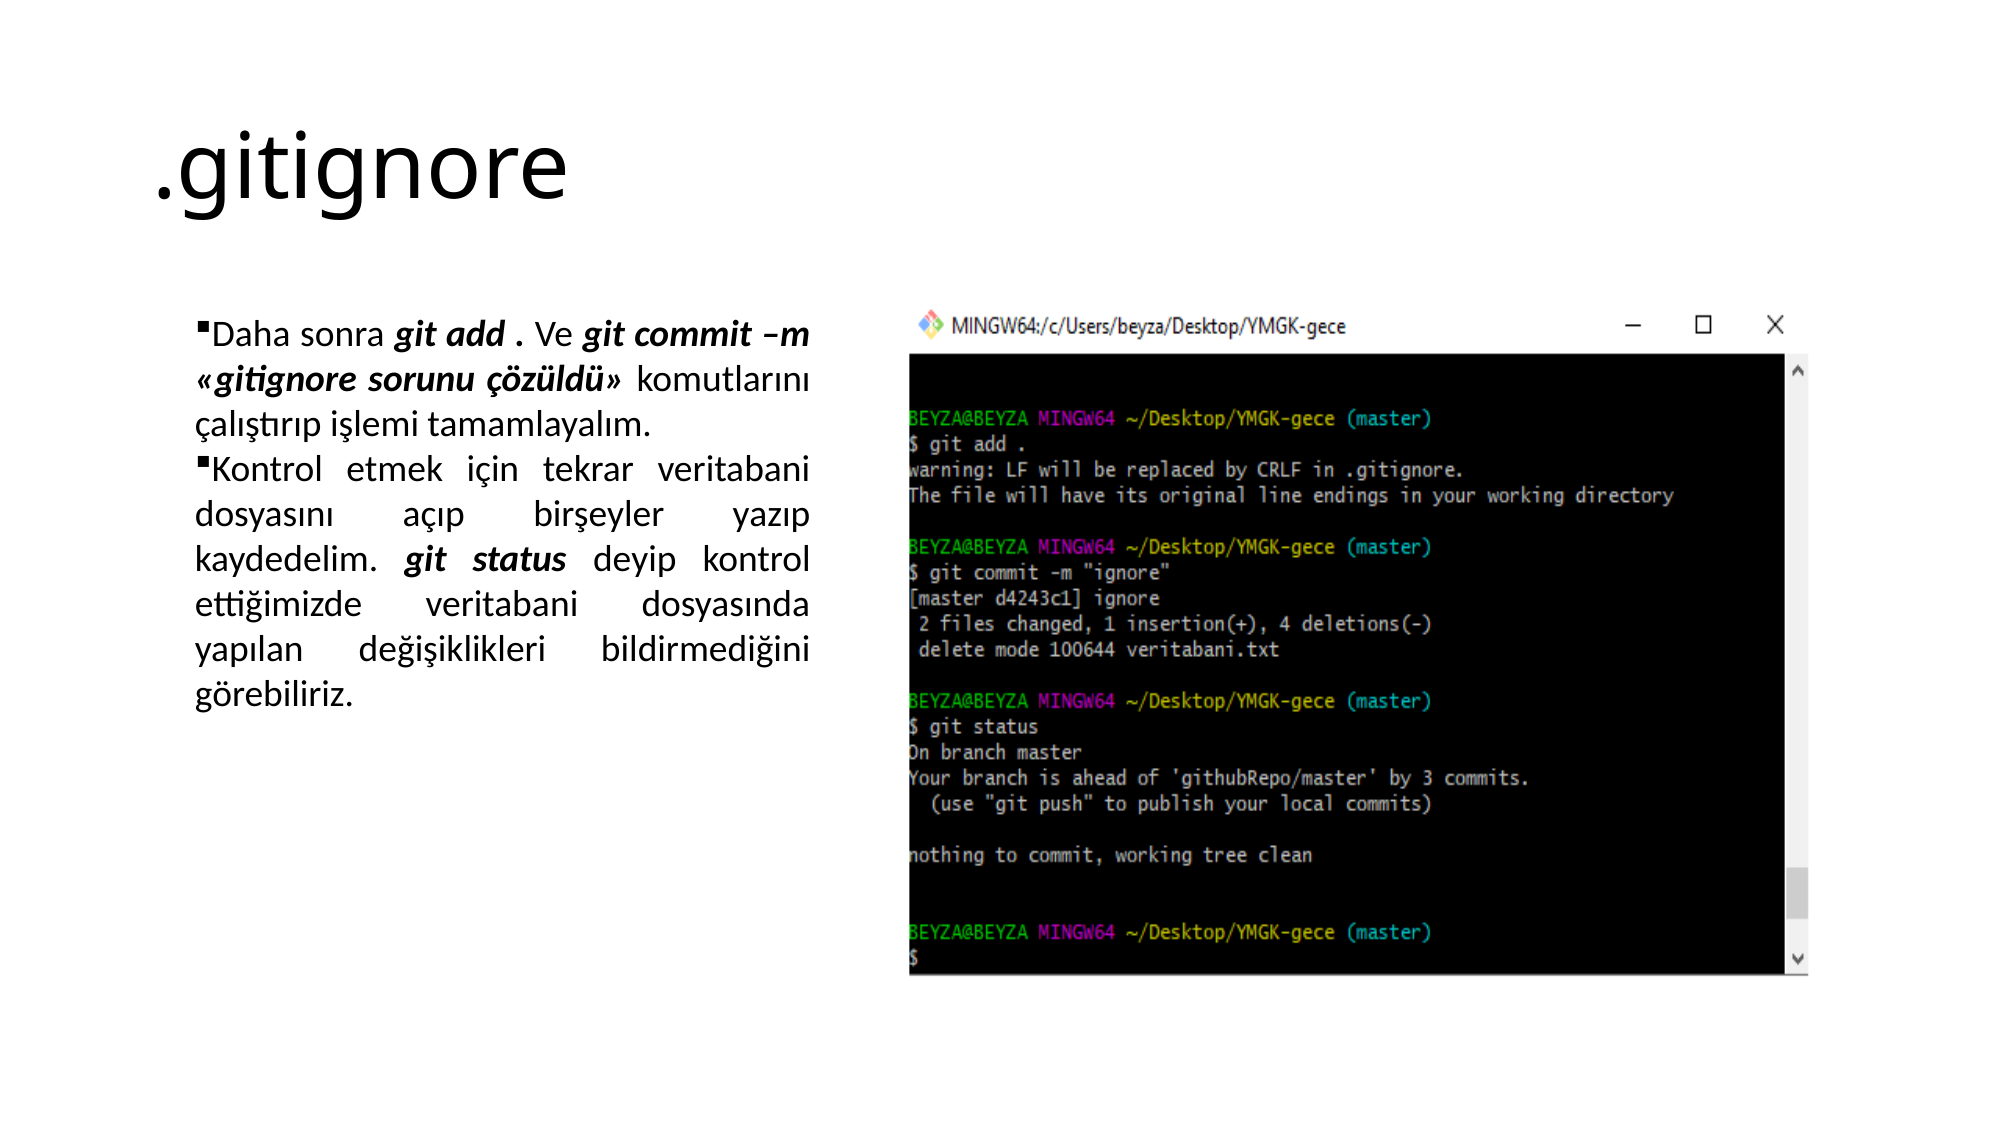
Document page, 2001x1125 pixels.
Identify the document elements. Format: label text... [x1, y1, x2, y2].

picture [908, 301, 1810, 978]
text_box Daha sonra git add . Ve git commit –m «gitignore sorunu çözüldü» komutlarını çalıştırıp işlemi tamamlayalım. Kontrol etmek için tekrar veritabani dosyasını açıp birşeyler yazıp kaydedelim. git status deyip kontrol ettiğimizde veritabani dosyasında yapılan değişiklikleri bildirmediğini görebiliriz. [179, 301, 826, 722]
title .gitignore [137, 59, 1863, 278]
